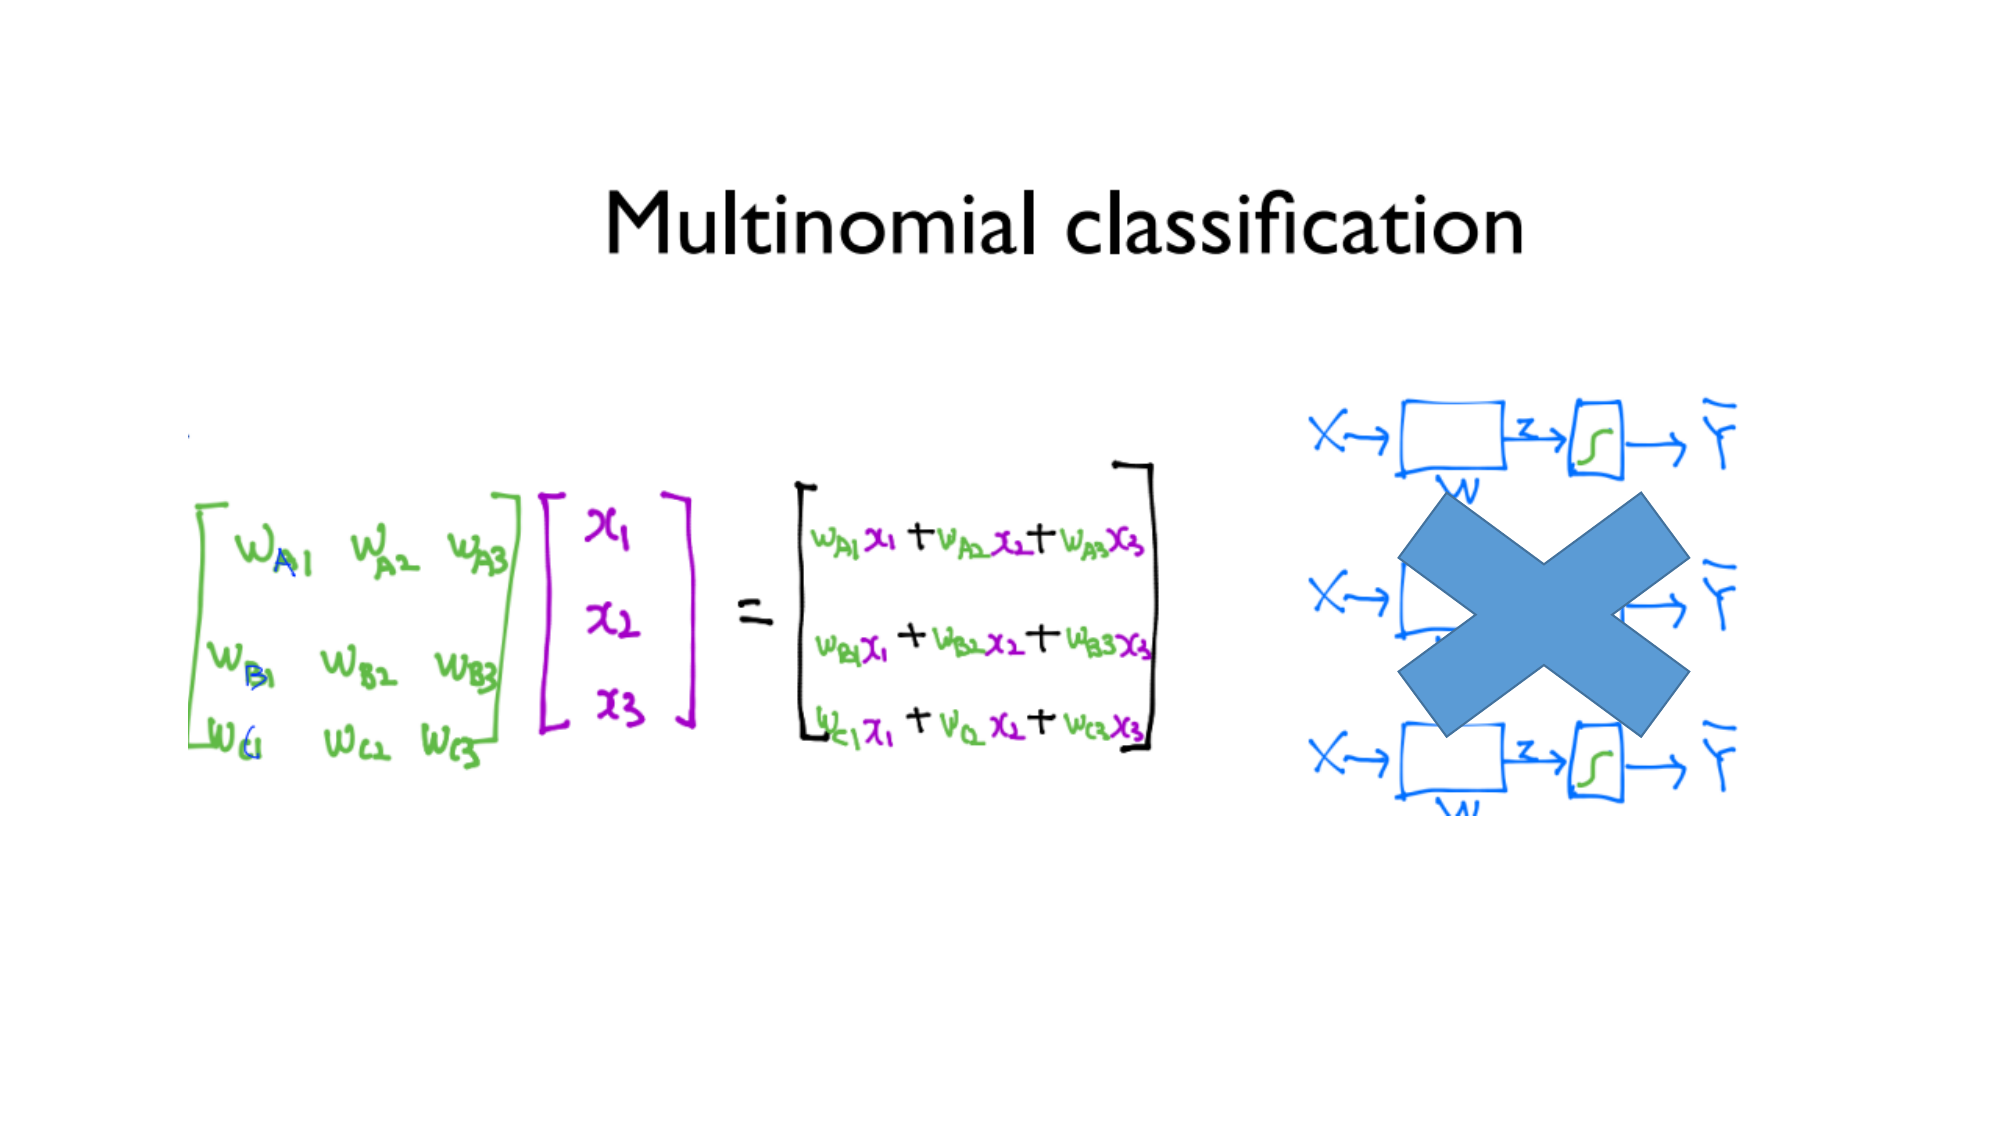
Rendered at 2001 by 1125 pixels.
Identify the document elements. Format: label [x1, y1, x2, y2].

picture [188, 123, 1778, 816]
